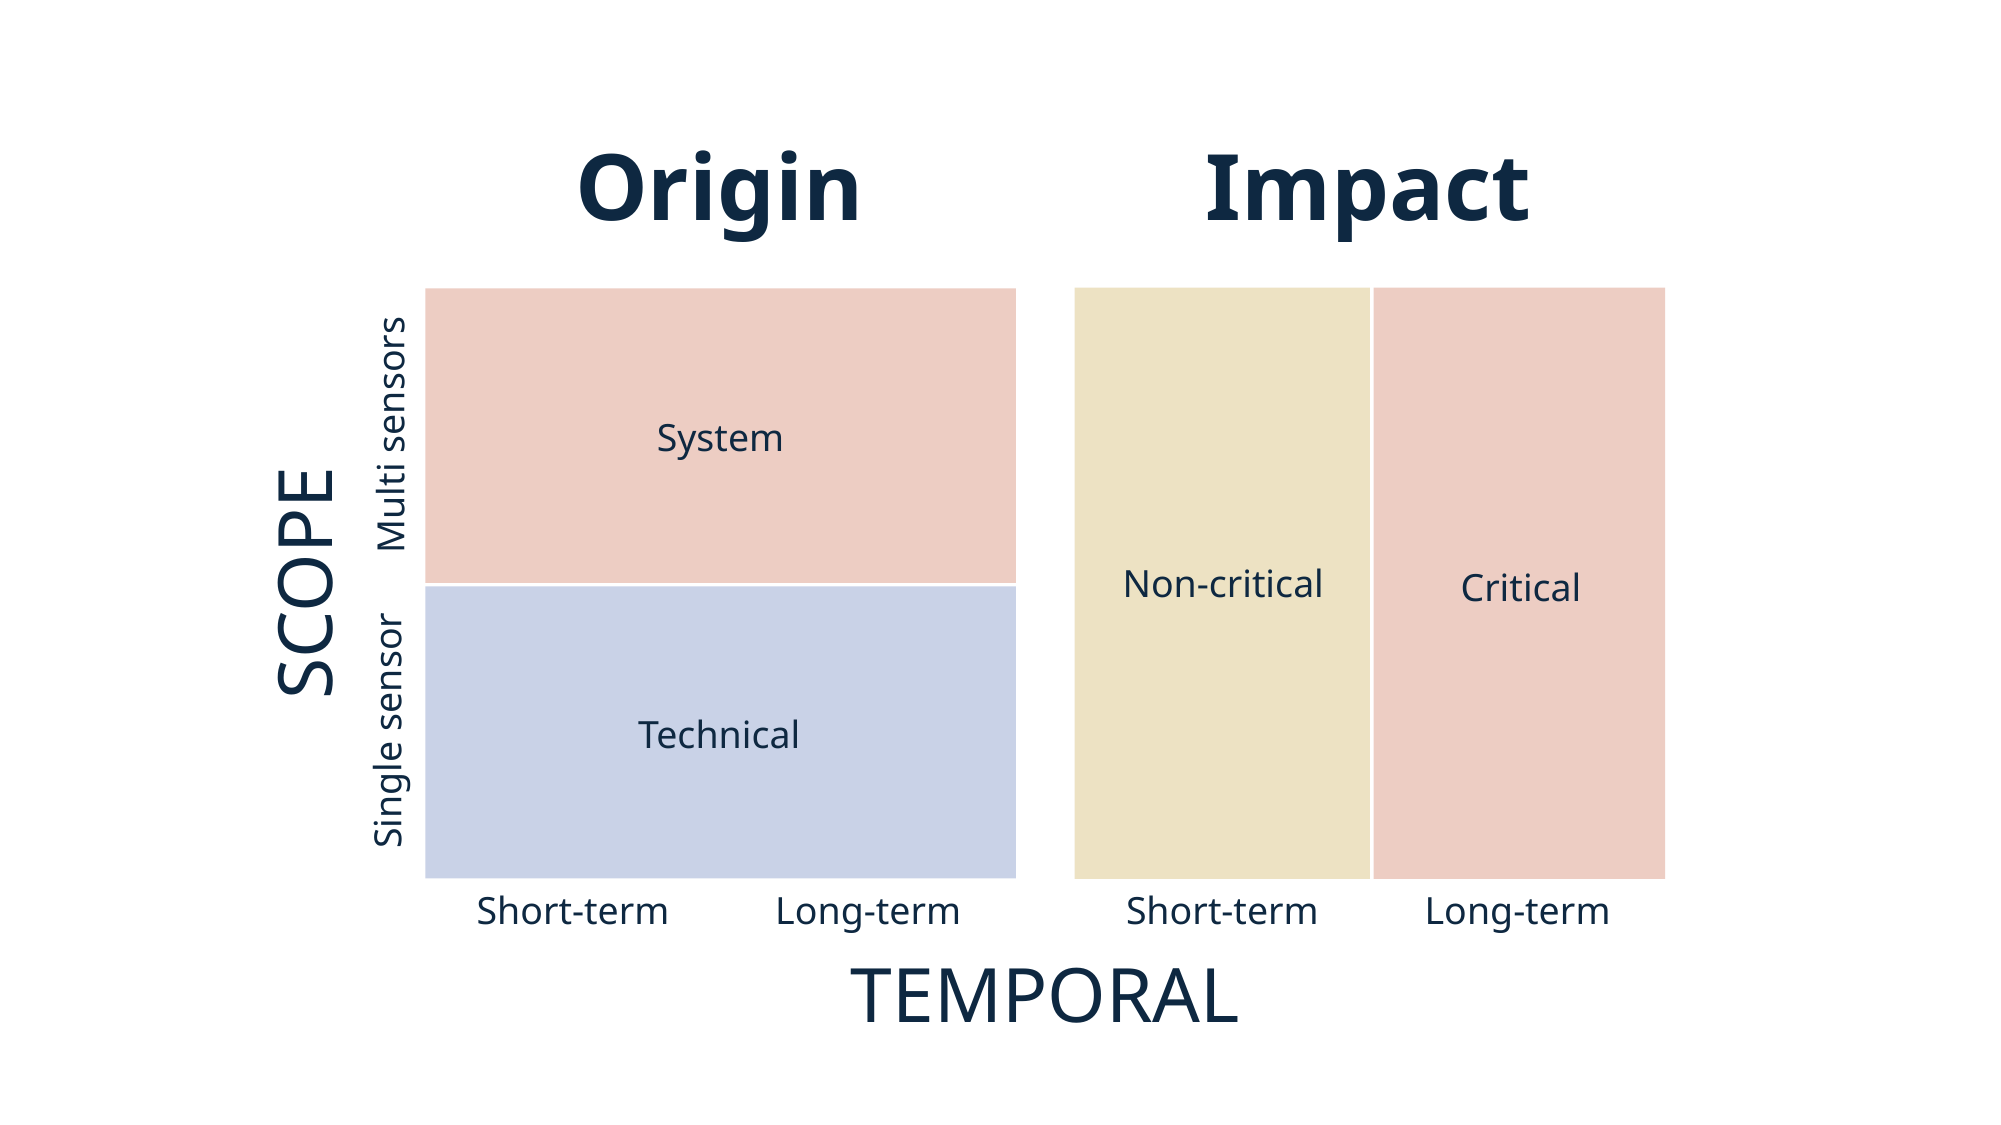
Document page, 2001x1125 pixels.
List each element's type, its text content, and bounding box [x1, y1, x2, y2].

text_box Technical [424, 586, 1015, 882]
text_box Single sensor [356, 582, 416, 879]
text_box TEMPORAL [424, 940, 1667, 1045]
text_box Non-critical [1077, 287, 1369, 879]
text_box [1073, 286, 1371, 880]
text_box [1372, 286, 1667, 879]
text_box Impact [1073, 121, 1665, 246]
text_box Origin [424, 121, 1015, 246]
text_box Short-term [1074, 879, 1369, 940]
text_box Long-term [1369, 879, 1666, 940]
text_box Critical [1375, 291, 1667, 882]
text_box SCOPE [250, 287, 356, 879]
text_box System [425, 288, 1016, 584]
text_box Short-term [425, 882, 720, 940]
text_box Multi sensors [359, 287, 420, 583]
text_box Long-term [720, 879, 1016, 940]
